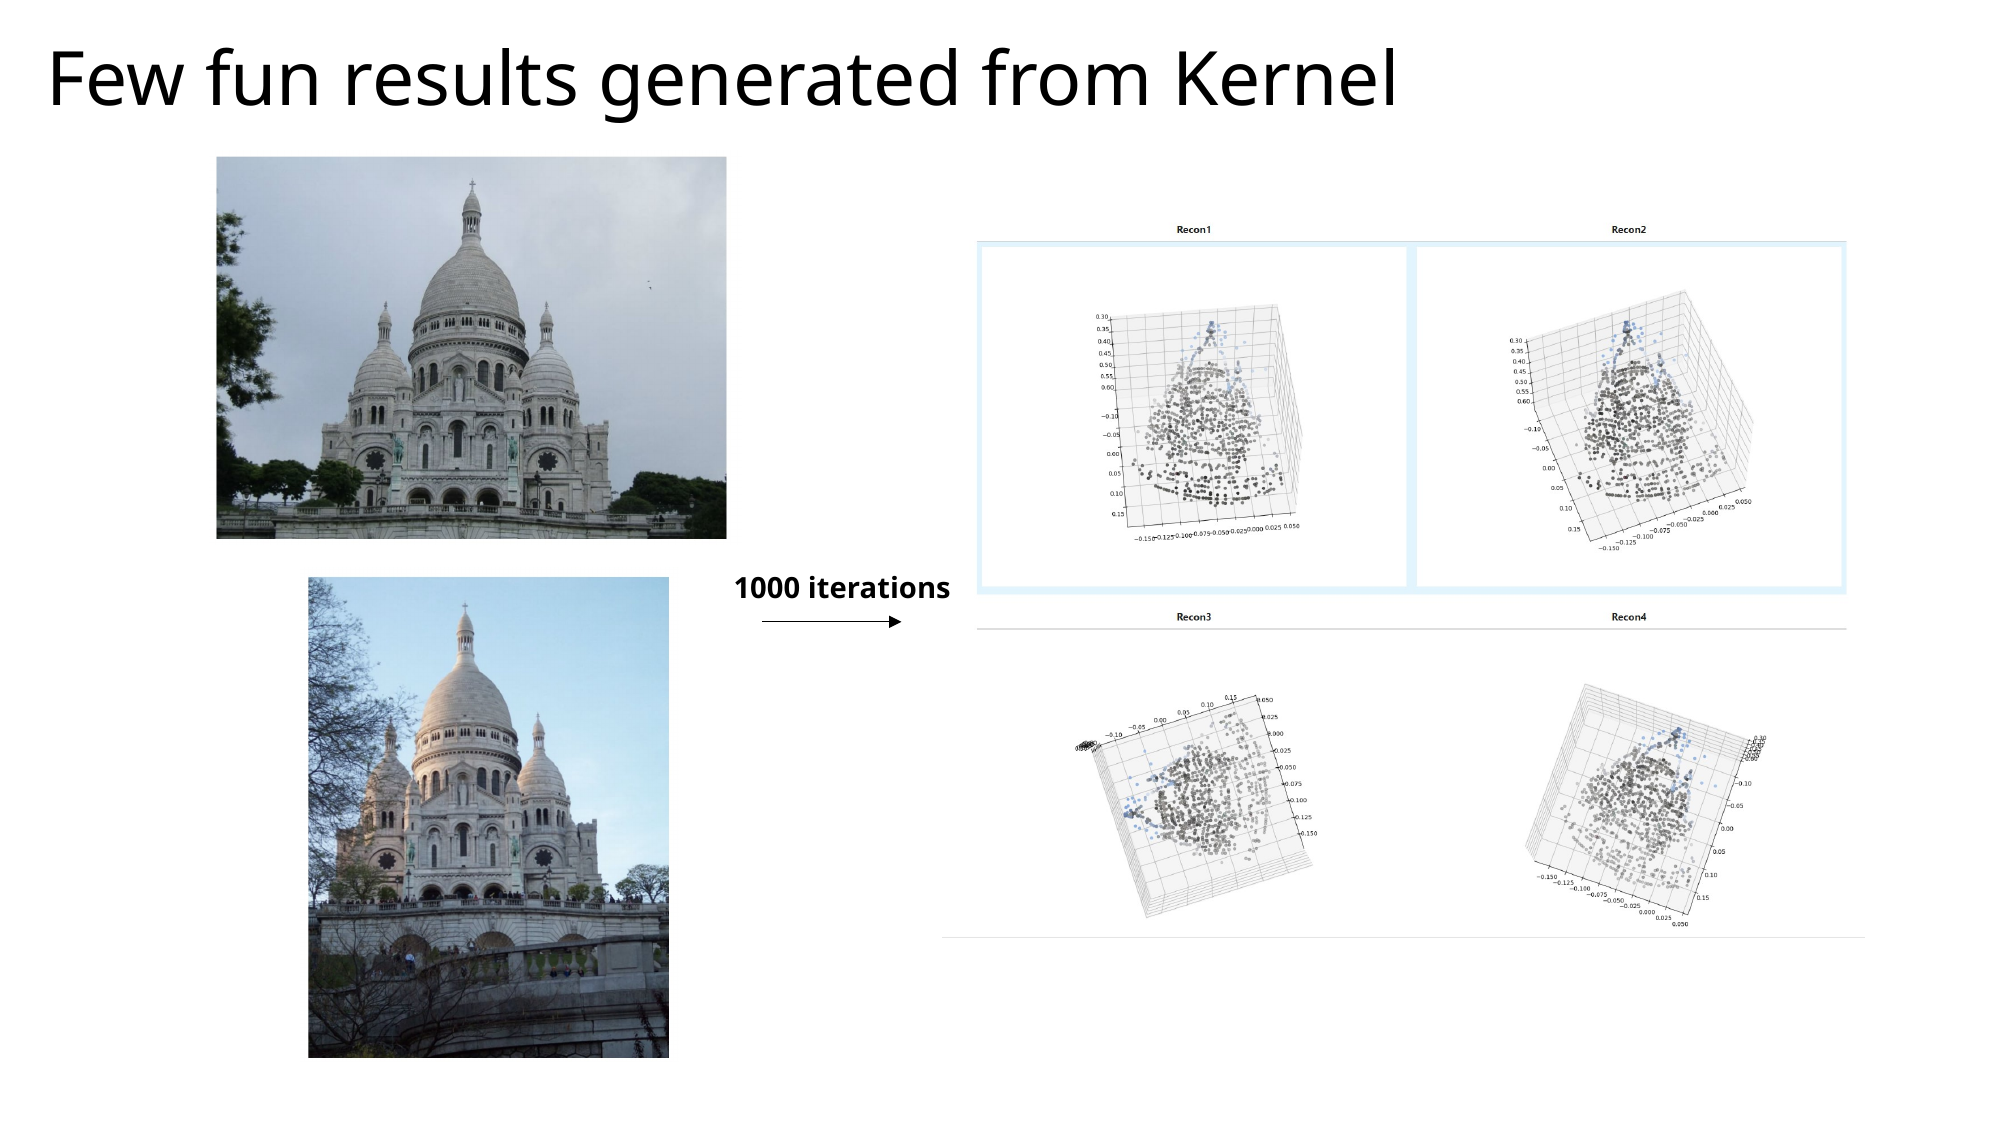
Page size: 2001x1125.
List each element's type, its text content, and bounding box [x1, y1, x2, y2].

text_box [209, 150, 742, 1062]
text_box Few fun results generated from Kernel [31, 24, 1865, 127]
picture [942, 204, 1865, 943]
text_box 1000 iterations [742, 562, 942, 613]
